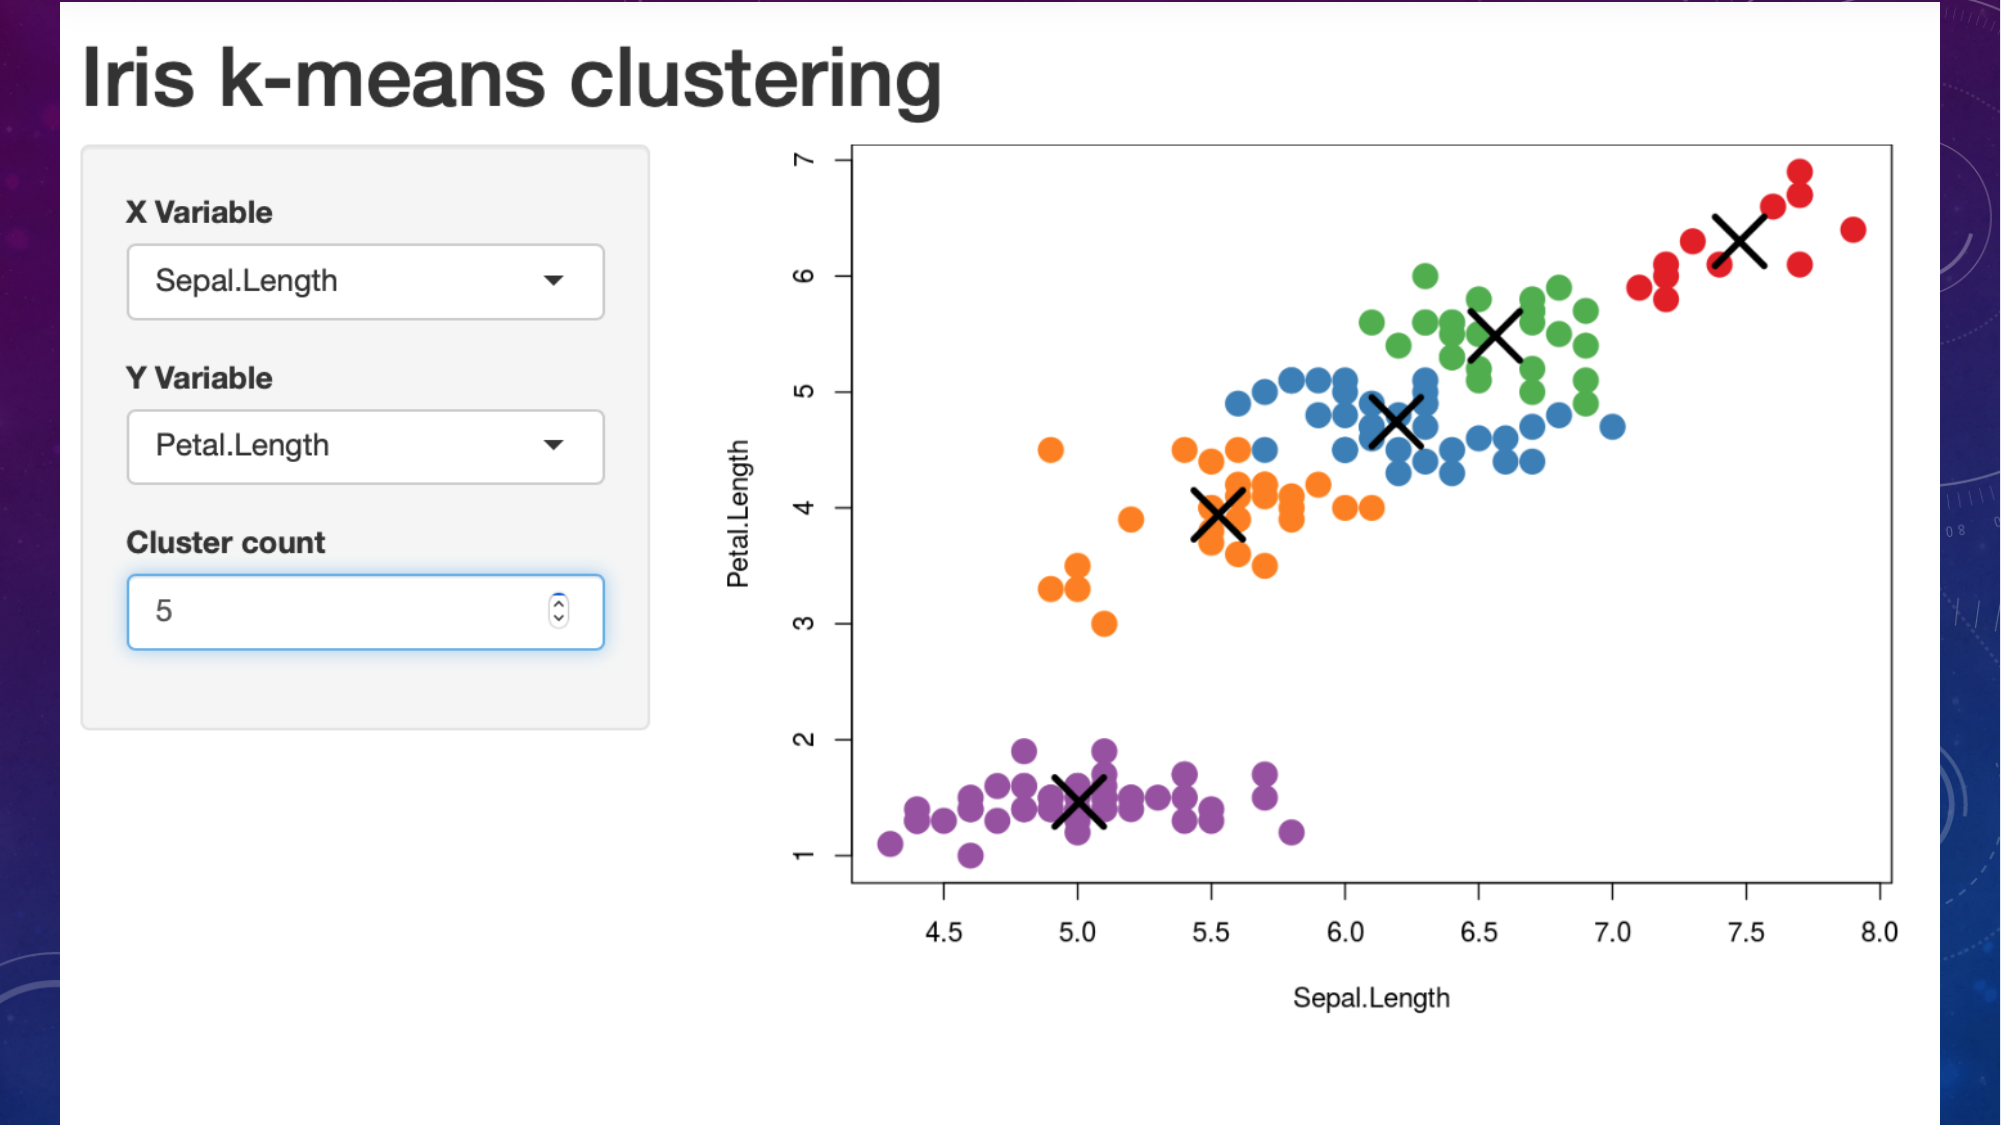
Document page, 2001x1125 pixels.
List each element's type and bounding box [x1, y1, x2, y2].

picture [0, 0, 2001, 1125]
list [60, 1, 1940, 1125]
